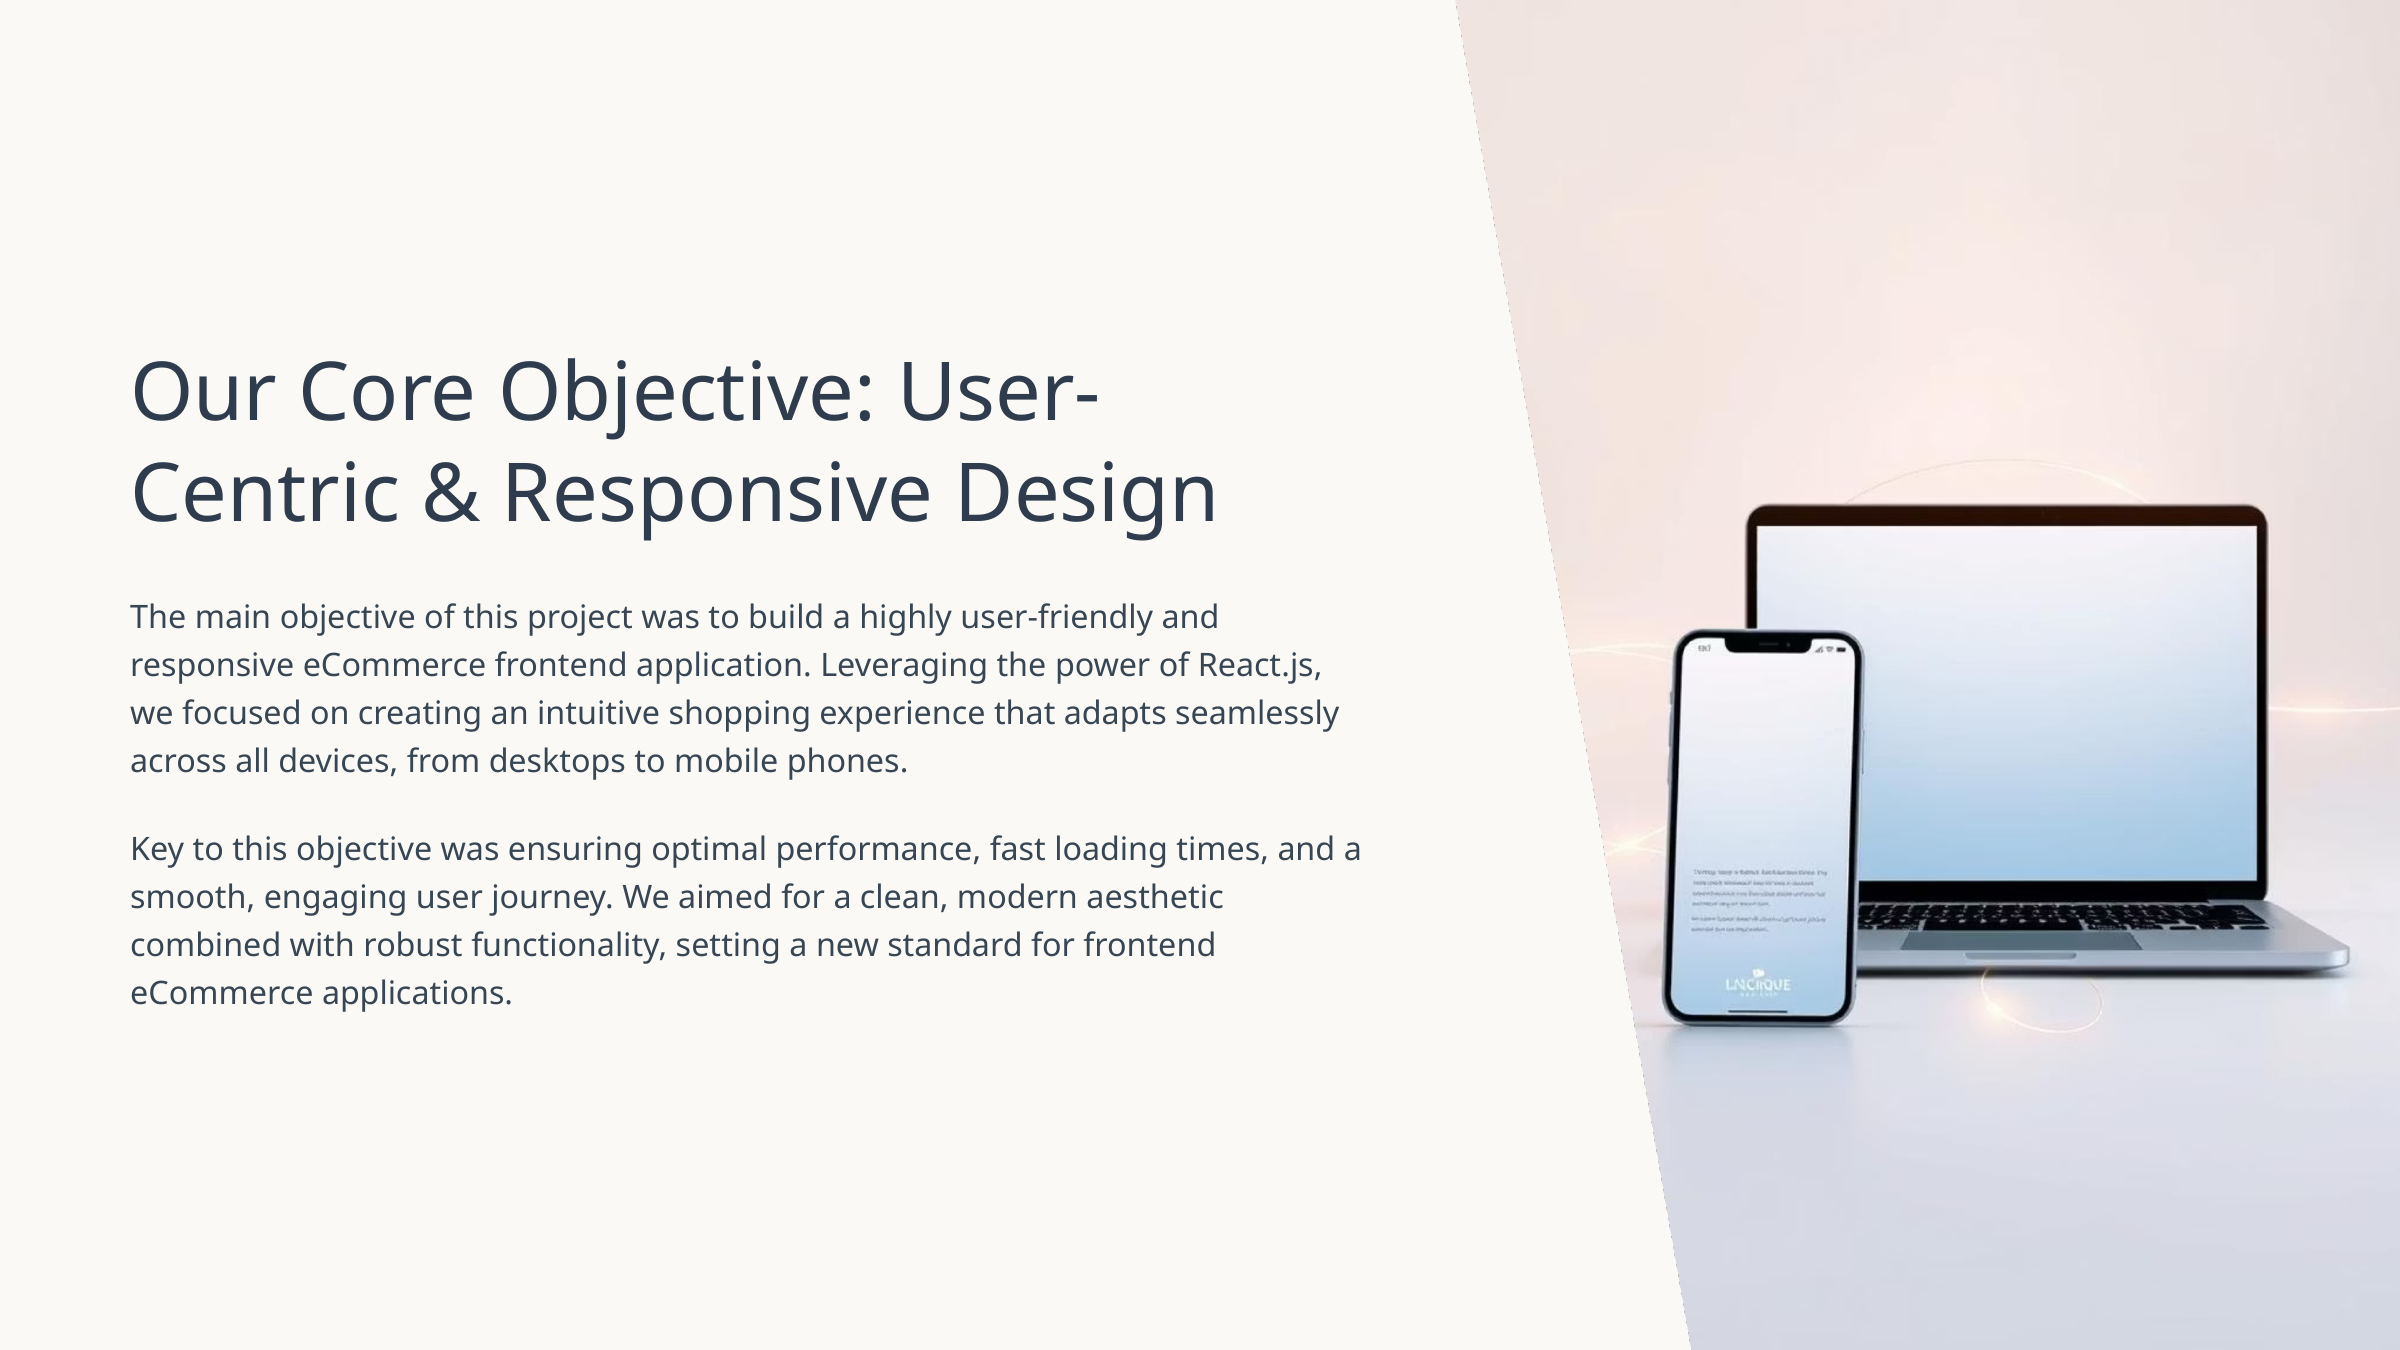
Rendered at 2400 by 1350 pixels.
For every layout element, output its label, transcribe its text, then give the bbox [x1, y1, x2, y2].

text_box Our Core Objective: User-Centric & Responsive Design [130, 335, 1370, 539]
text_box Key to this objective was ensuring optimal performance, fast loading times, and a smooth, engaging user journey. We aimed for a clean, modern aesthetic combined with robust functionality, setting a new standard for frontend eCommerce applications. [130, 819, 1370, 1015]
text_box The main objective of this project was to build a highly user-friendly and responsive eCommerce frontend application. Leveraging the power of React.js, we focused on creating an intuitive shopping experience that adapts seamlessly across all devices, from desktops to mobile phones. [130, 587, 1370, 783]
picture [1454, 0, 2400, 1350]
